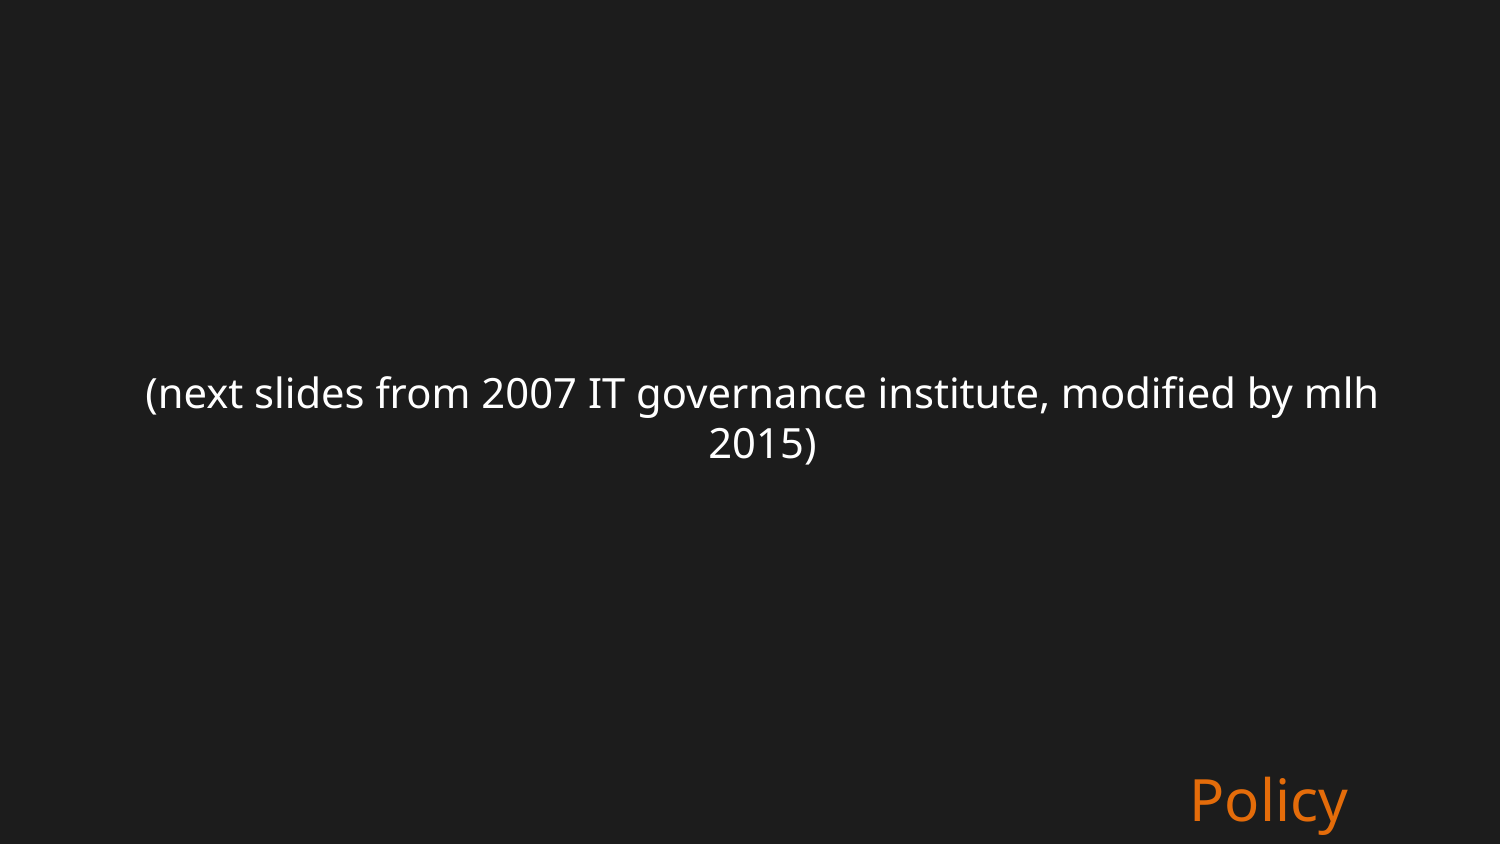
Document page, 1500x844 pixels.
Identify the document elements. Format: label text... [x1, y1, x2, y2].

text_box Policy Frameworks [999, 755, 1500, 844]
text_box (next slides from 2007 IT governance institute, modified by mlh 2015) [99, 359, 1425, 475]
